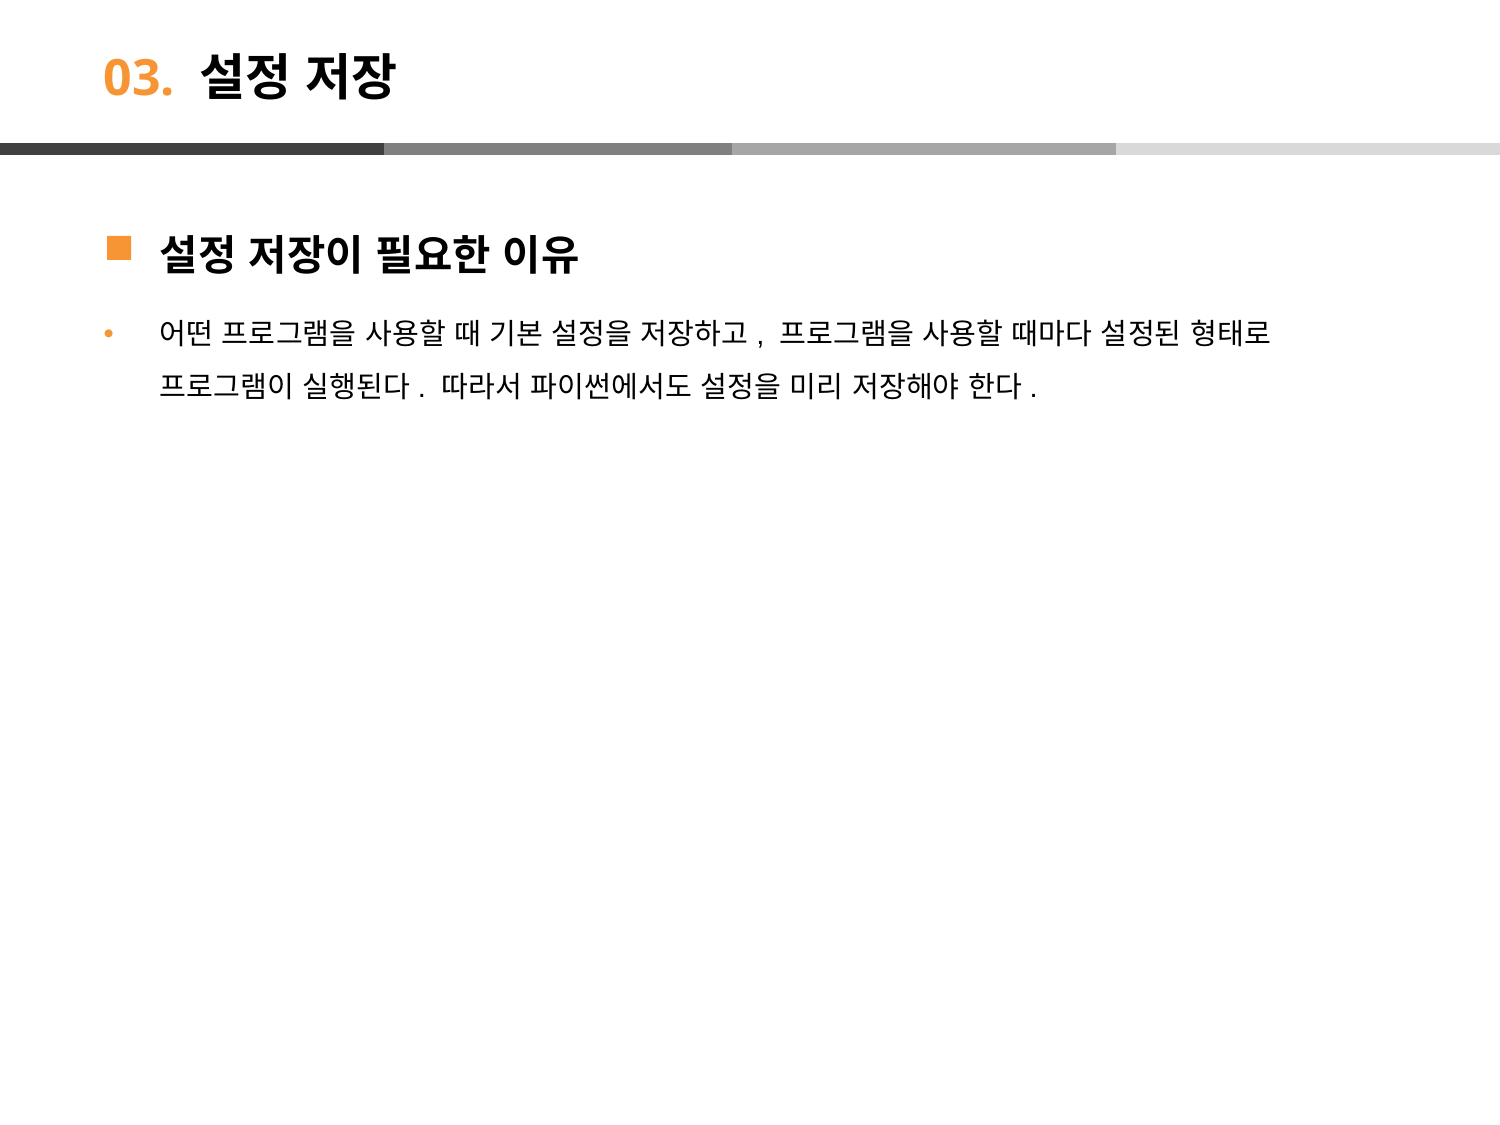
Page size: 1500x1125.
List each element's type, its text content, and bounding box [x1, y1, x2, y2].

list 설정 저장이 필요한 이유 [88, 196, 1436, 386]
text_box 어떤 프로그램을 사용할 때 기본 설정을 저장하고, 프로그램을 사용할 때마다 설정된 형태로 프로그램이 실행된다. 따라서 파이썬에서도 설정을 미리 저장해야 한다. [88, 290, 1365, 480]
title 03. 설정 저장 [88, 30, 1211, 121]
